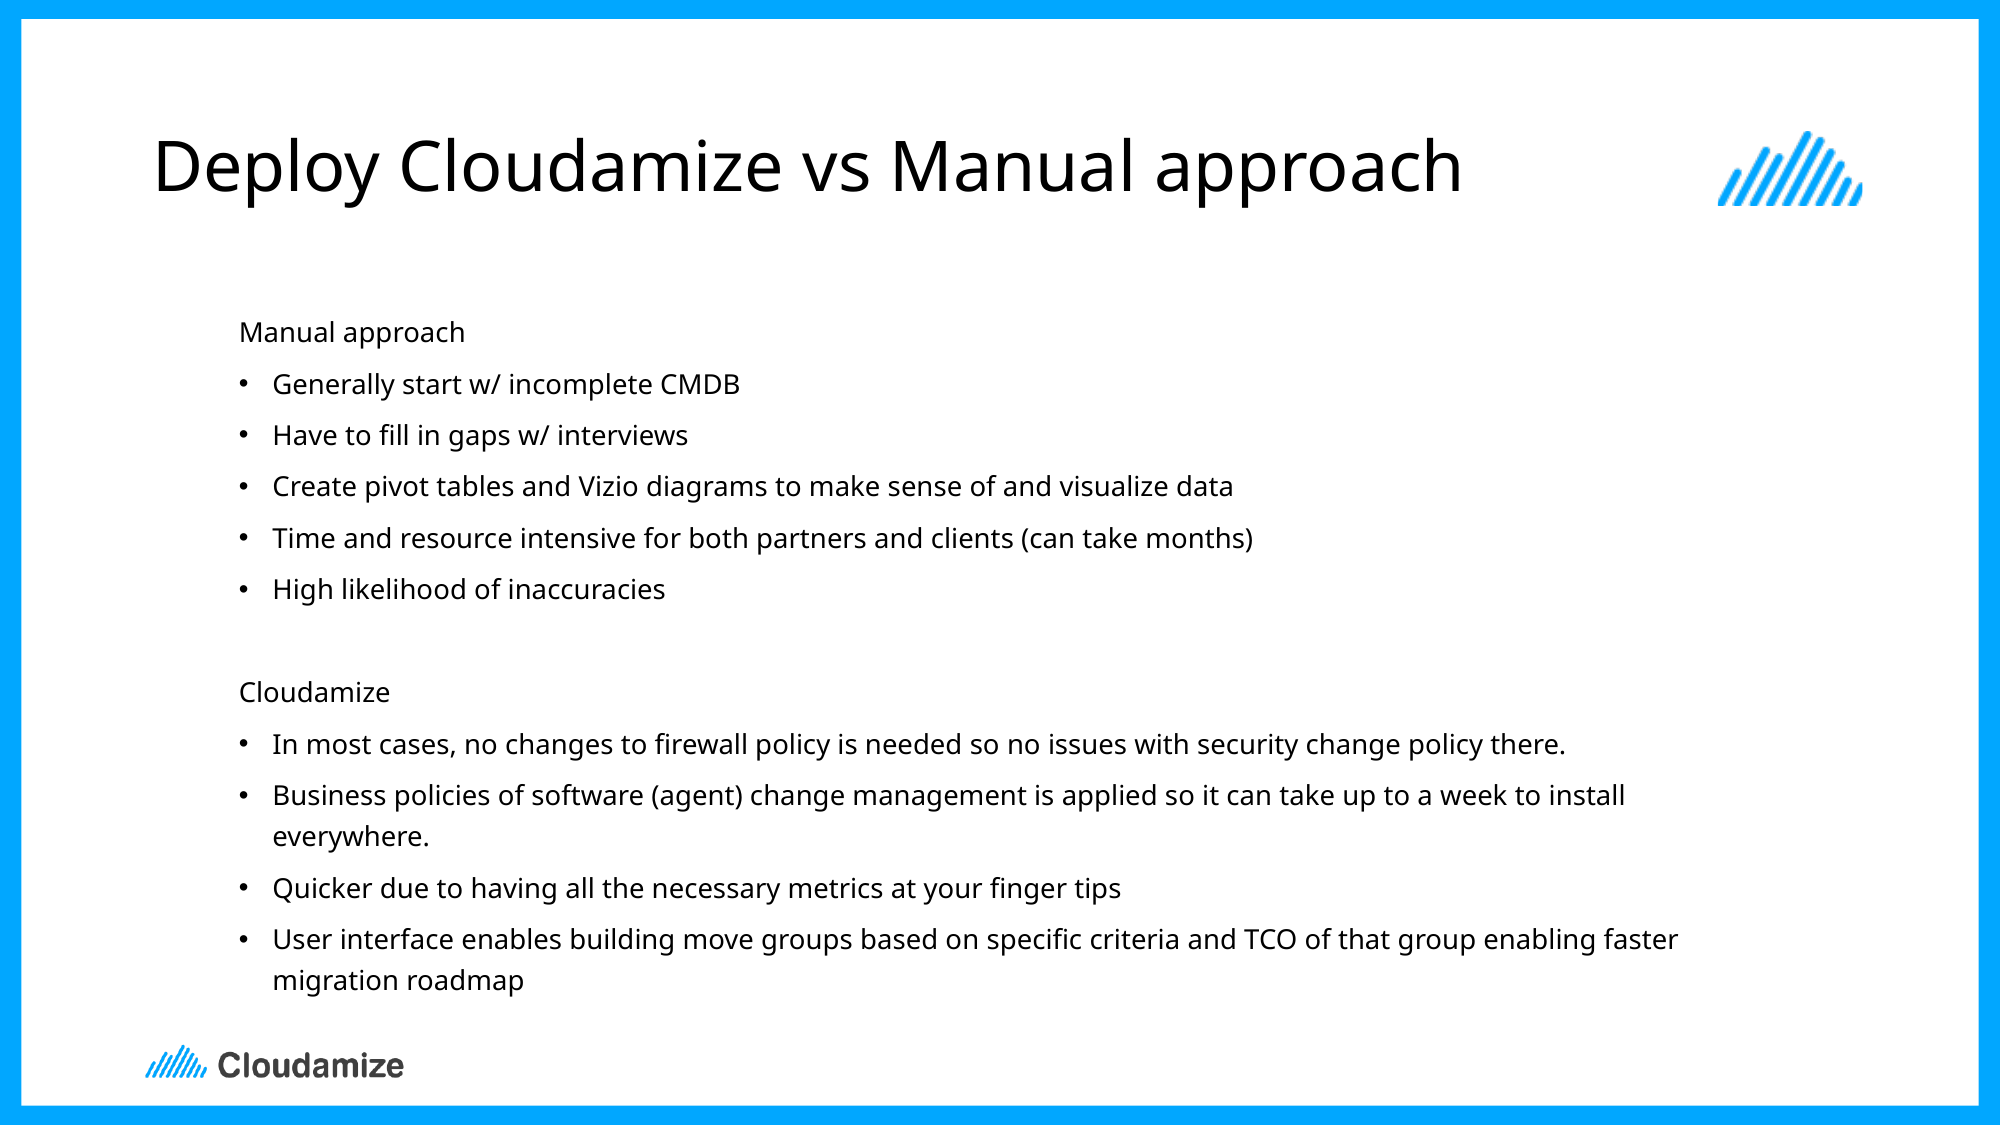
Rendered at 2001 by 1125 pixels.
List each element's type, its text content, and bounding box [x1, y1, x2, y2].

title Deploy Cloudamize vs Manual approach [137, 59, 1678, 278]
list Manual approach Generally start w/ incomplete CMDB Have to fill in gaps w/ interviews Create pivot tables and Vizio diagrams to make sense of and visualize data Time and resource intensive for both partners and clients (can take months) High likelihood of inaccuracies Cloudamize In most cases, no changes to firewall policy is needed so no issues with security change policy there. Business policies of software (agent) change management is applied so it can take up to a week to install everywhere. Quicker due to having all the necessary metrics at your finger tips User interface enables building move groups based on specific criteria and TCO of that group enabling faster migration roadmap [223, 299, 1777, 1014]
